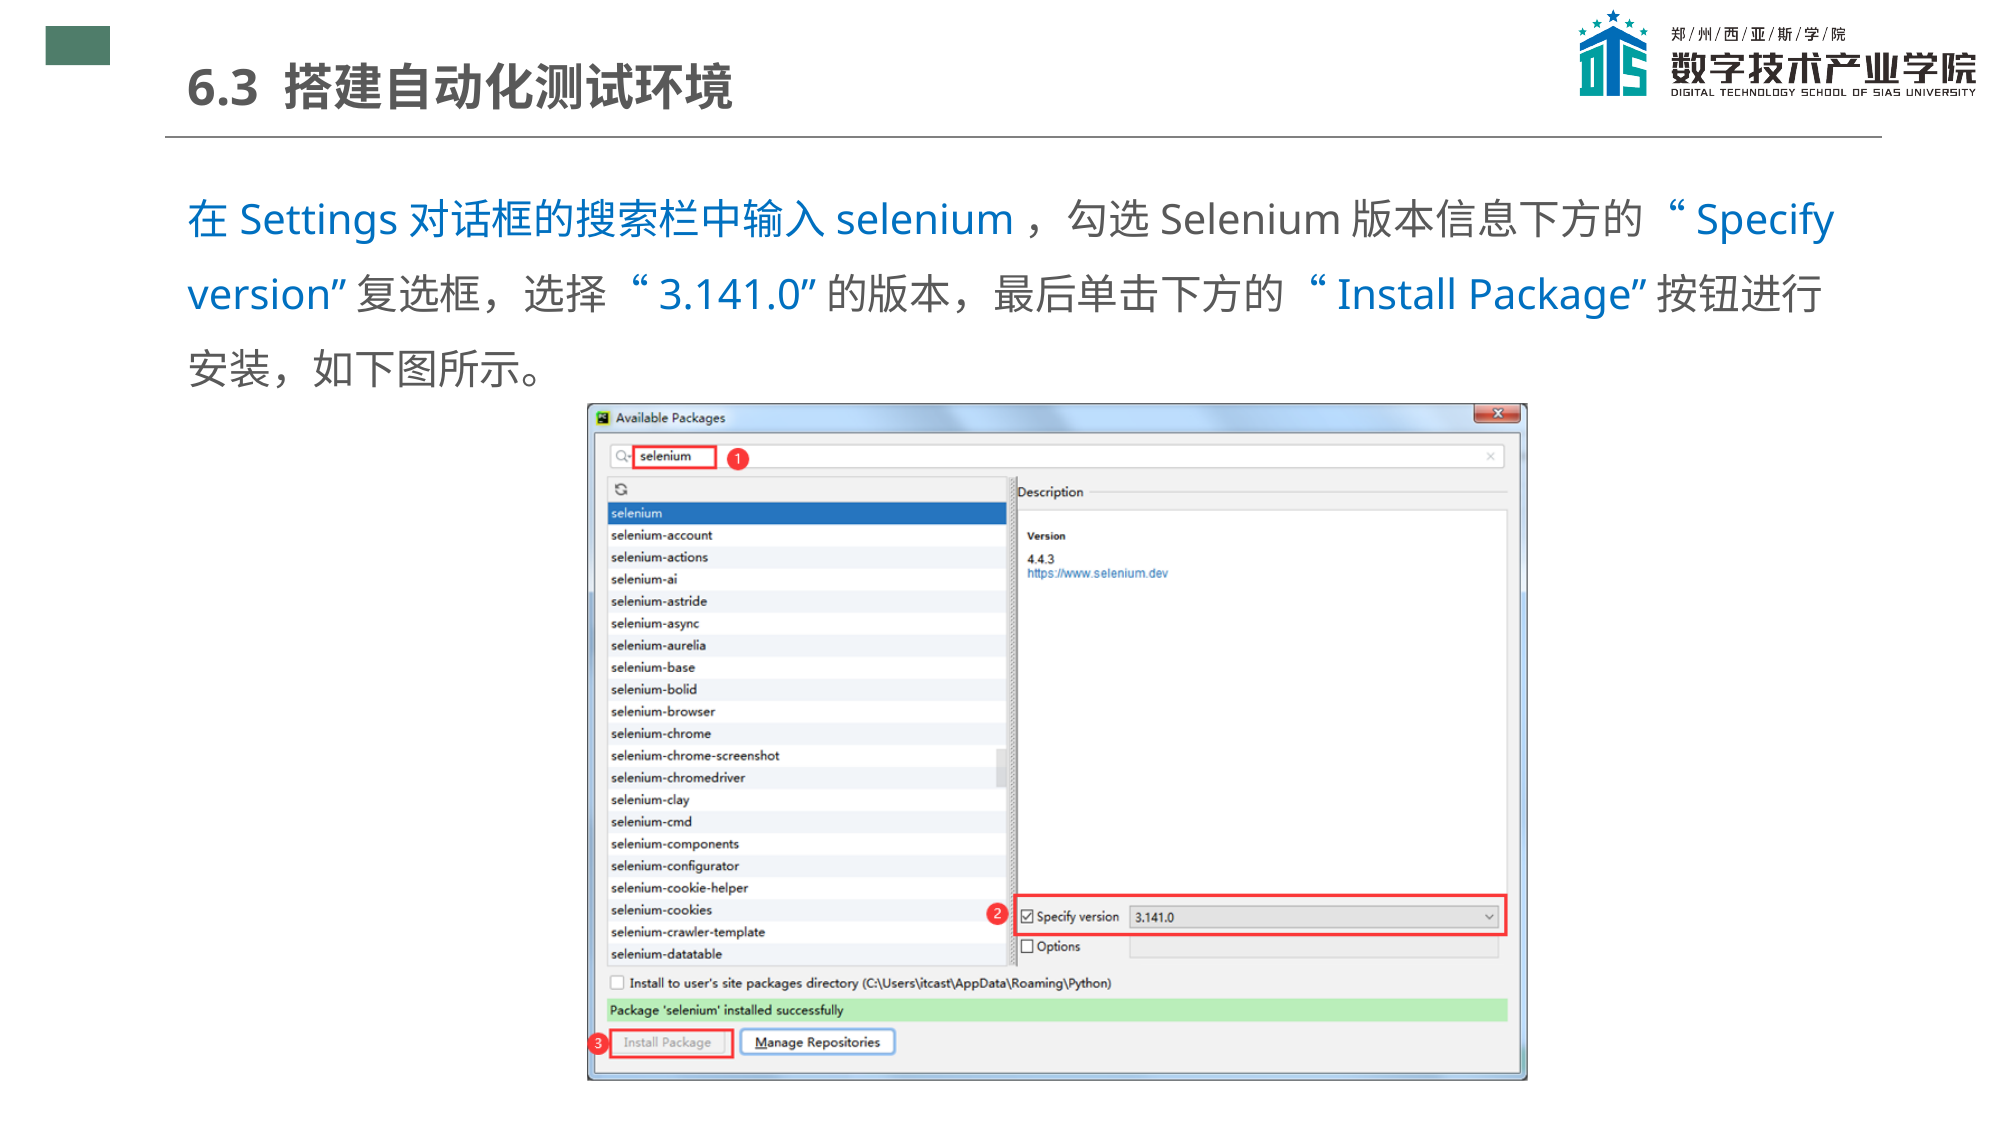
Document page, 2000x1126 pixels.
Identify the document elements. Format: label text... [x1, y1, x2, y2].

picture [586, 401, 1530, 1083]
picture [1578, 9, 1976, 96]
text_box 在Settings对话框的搜索栏中输入selenium，勾选Selenium版本信息下方的“Specify version”复选框，选择“3.141.0”的版本，最后单击下方的“Install Package”按钮进行安装，如下图所示。 [173, 160, 1874, 401]
text_box 6.3 搭建自动化测试环境 [187, 43, 827, 127]
